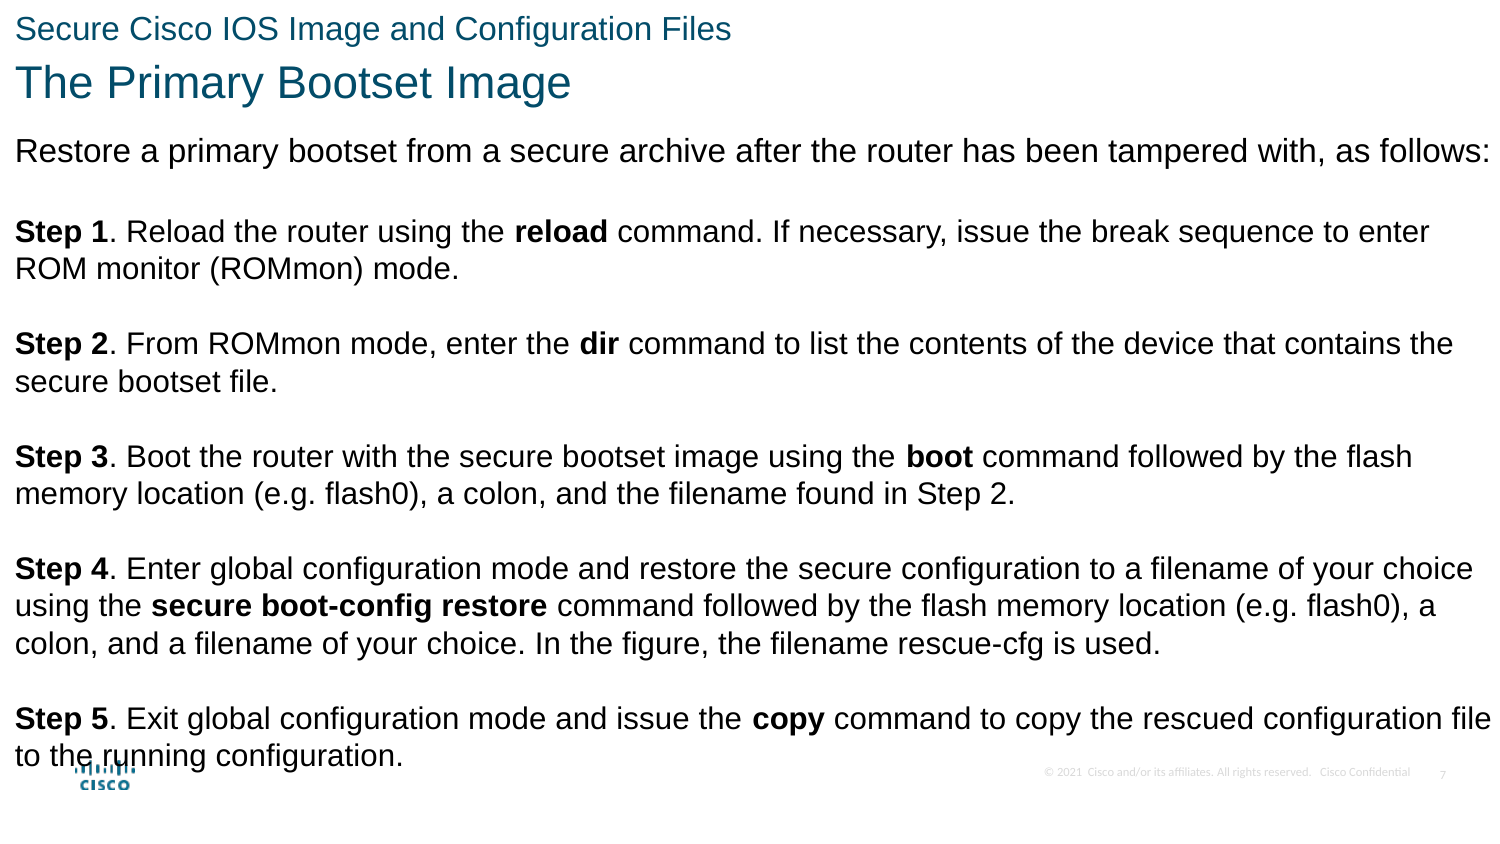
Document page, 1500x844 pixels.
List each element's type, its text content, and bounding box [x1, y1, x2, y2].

list Secure Cisco IOS Image and Configuration Files [0, 0, 1500, 45]
text_box Restore a primary bootset from a secure archive after the router has been tampered with, as follows: Step 1. Reload the router using the reload command. If necessary, issue the break sequence to enter ROM monitor (ROMmon) mode. Step 2. From ROMmon mode, enter the dir command to list the contents of the device that contains the secure bootset file. Step 3. Boot the router with the secure bootset image using the boot command followed by the flash memory location (e.g. flash0), a colon, and the filename found in Step 2. Step 4. Enter global configuration mode and restore the secure configuration to a filename of your choice using the secure boot-config restore command followed by the flash memory location (e.g. flash0), a colon, and a filename of your choice. In the figure, the filename rescue-cfg is used. Step 5. Exit global configuration mode and issue the copy command to copy the rescued configuration file to the running configuration. [0, 120, 1500, 543]
slide_number 7 [1425, 759, 1500, 797]
picture [75, 759, 135, 790]
list The Primary Bootset Image [0, 45, 1500, 120]
